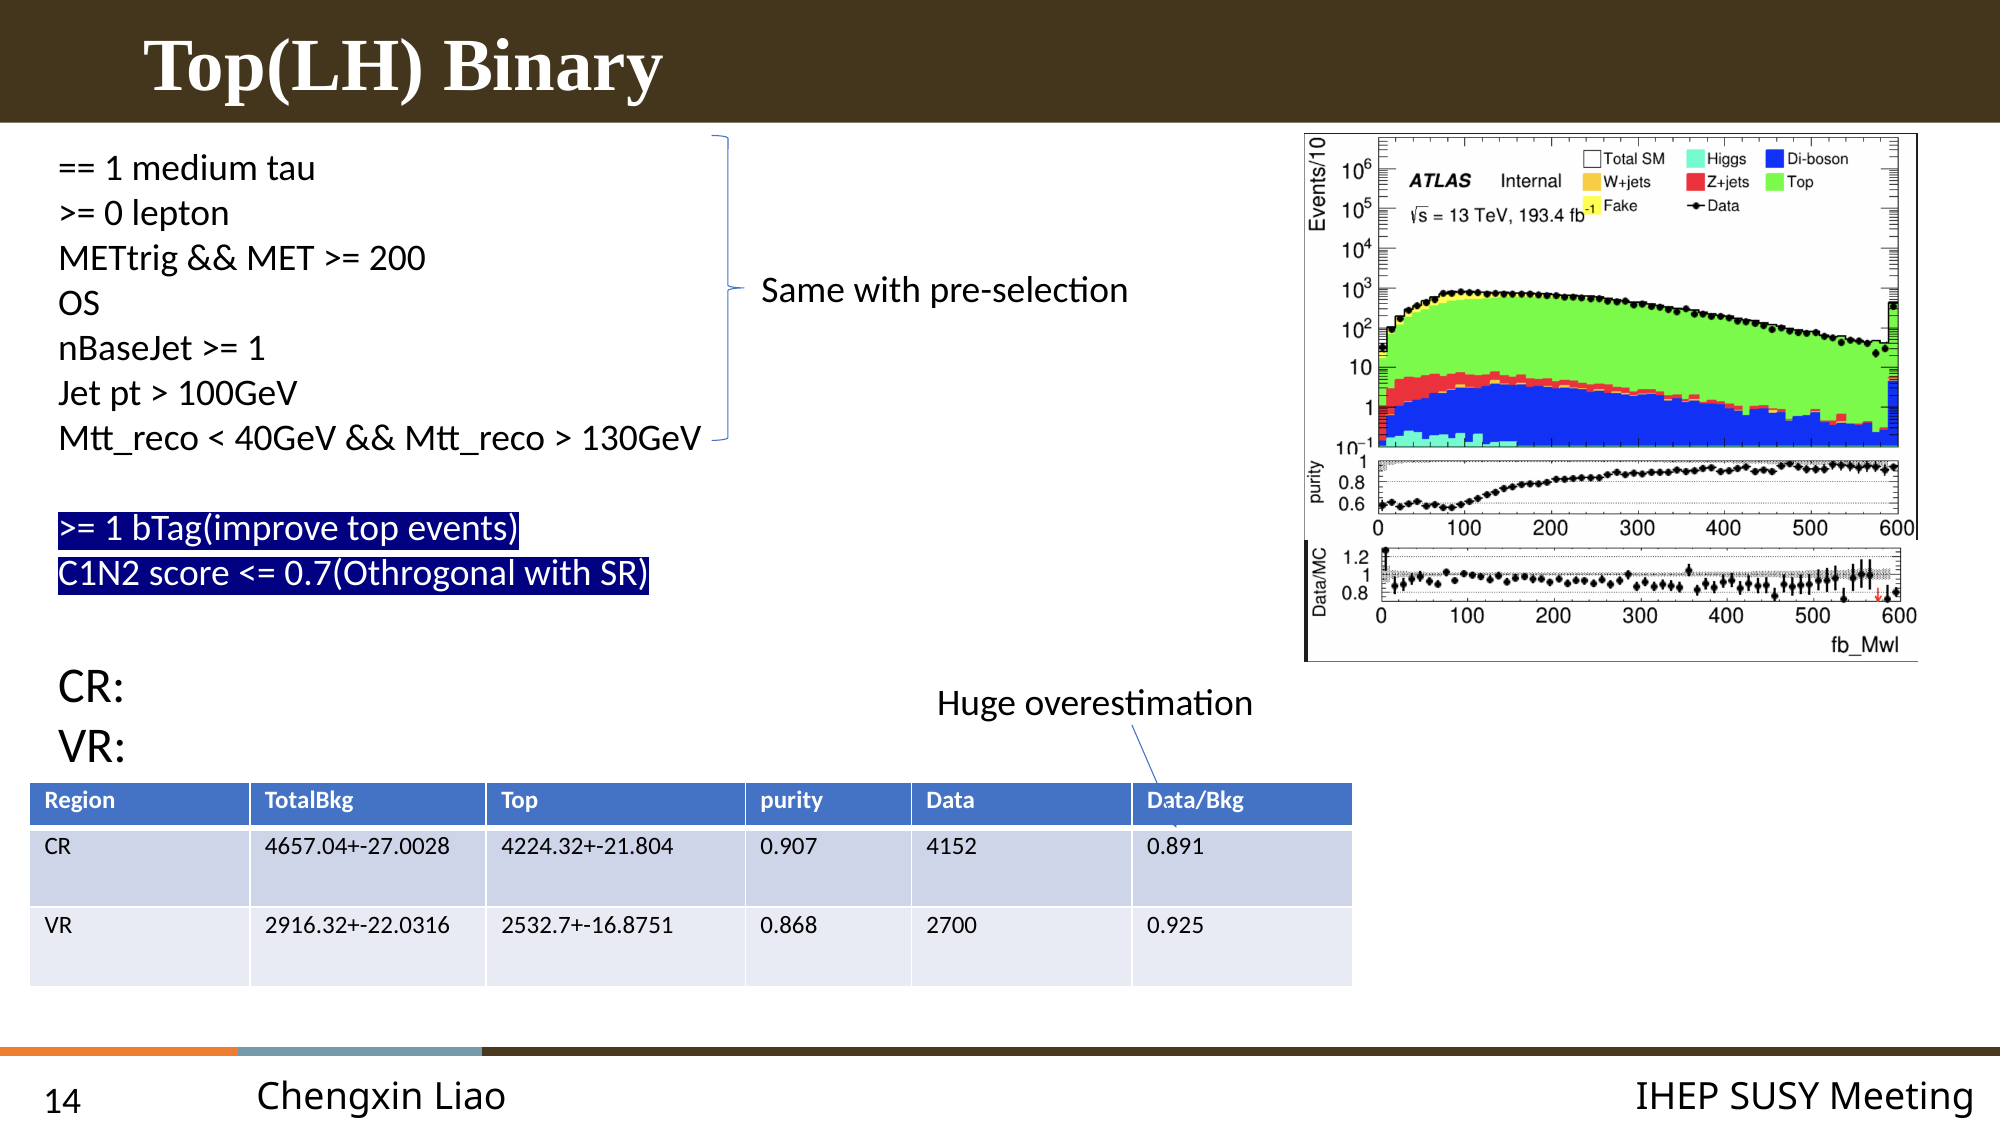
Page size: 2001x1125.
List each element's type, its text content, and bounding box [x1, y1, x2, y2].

text_box IHEP SUSY Meeting [1621, 1064, 1991, 1125]
text_box 14 [28, 1068, 127, 1125]
table_cell CR [30, 831, 249, 906]
text_box Huge overestimation [922, 670, 1269, 731]
text_box Chengxin Liao [241, 1064, 522, 1125]
table_cell 0.891 [1133, 831, 1352, 906]
table_cell 0.907 [746, 831, 911, 906]
table_header Data/Bkg [1177, 783, 1352, 825]
table_cell 4657.04+-27.0028 [251, 831, 485, 906]
table_header Top [487, 783, 745, 825]
table_header purity [746, 783, 911, 825]
text_box [0, 0, 2000, 124]
table_cell 4152 [912, 831, 1131, 906]
table_cell 2700 [912, 908, 1131, 986]
text_box [711, 134, 745, 441]
text_box Same with pre-selection [746, 257, 1145, 318]
table_cell VR [30, 908, 249, 986]
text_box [1131, 724, 1177, 828]
table_cell 2916.32+-22.0316 [251, 908, 485, 986]
text_box Top(LH) Binary [128, 8, 679, 113]
table_cell 0.868 [746, 908, 911, 986]
table_cell 2532.7+-16.8751 [487, 908, 745, 986]
picture [1304, 133, 1918, 662]
table_header Data [912, 783, 1131, 825]
table_header Region [30, 783, 249, 825]
table_cell 0.925 [1133, 908, 1352, 986]
table_cell 4224.32+-21.804 [487, 831, 745, 906]
table_header TotalBkg [251, 783, 485, 825]
